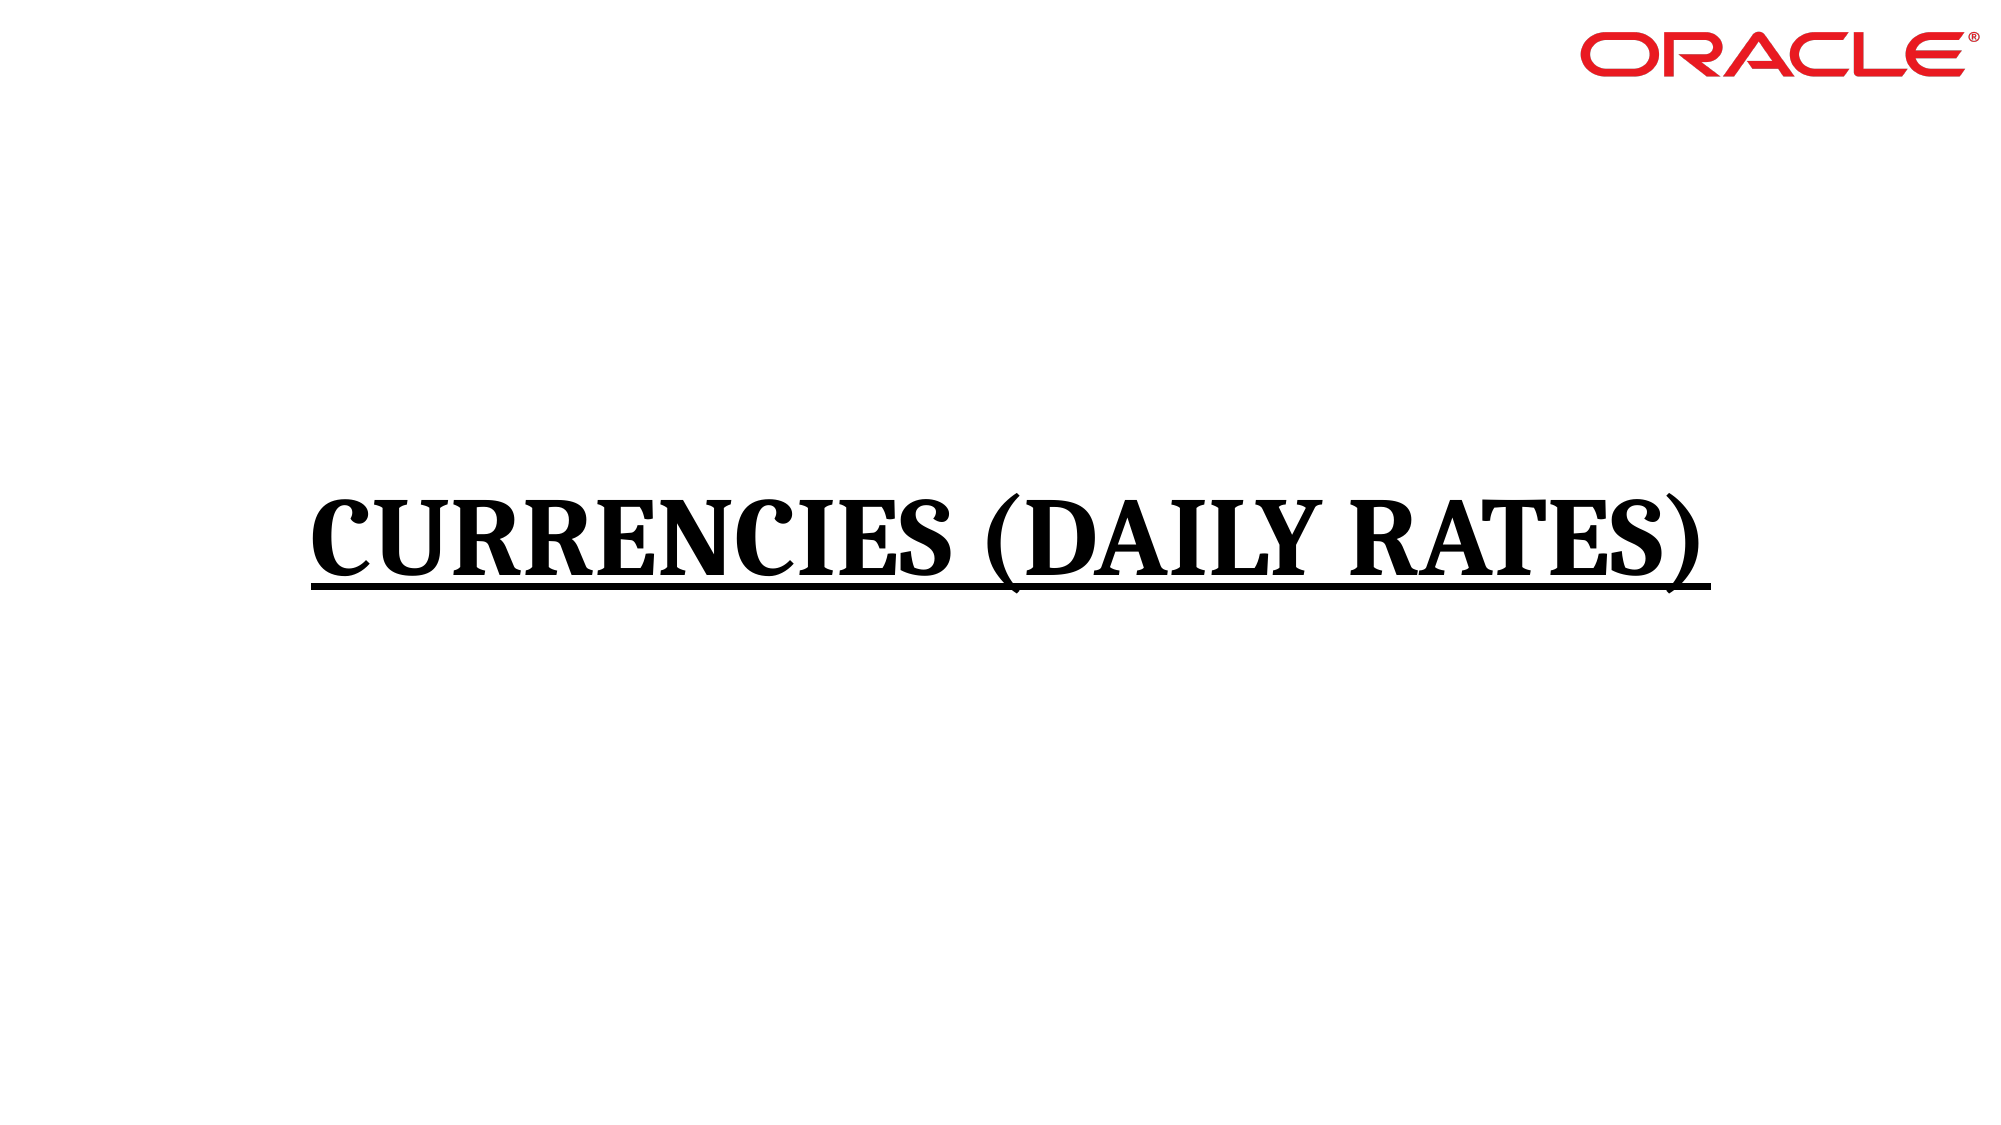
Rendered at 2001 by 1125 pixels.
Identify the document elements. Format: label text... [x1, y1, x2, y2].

picture [1558, 3, 2001, 105]
title Currencies (Daily Rates) [81, 79, 1941, 1099]
